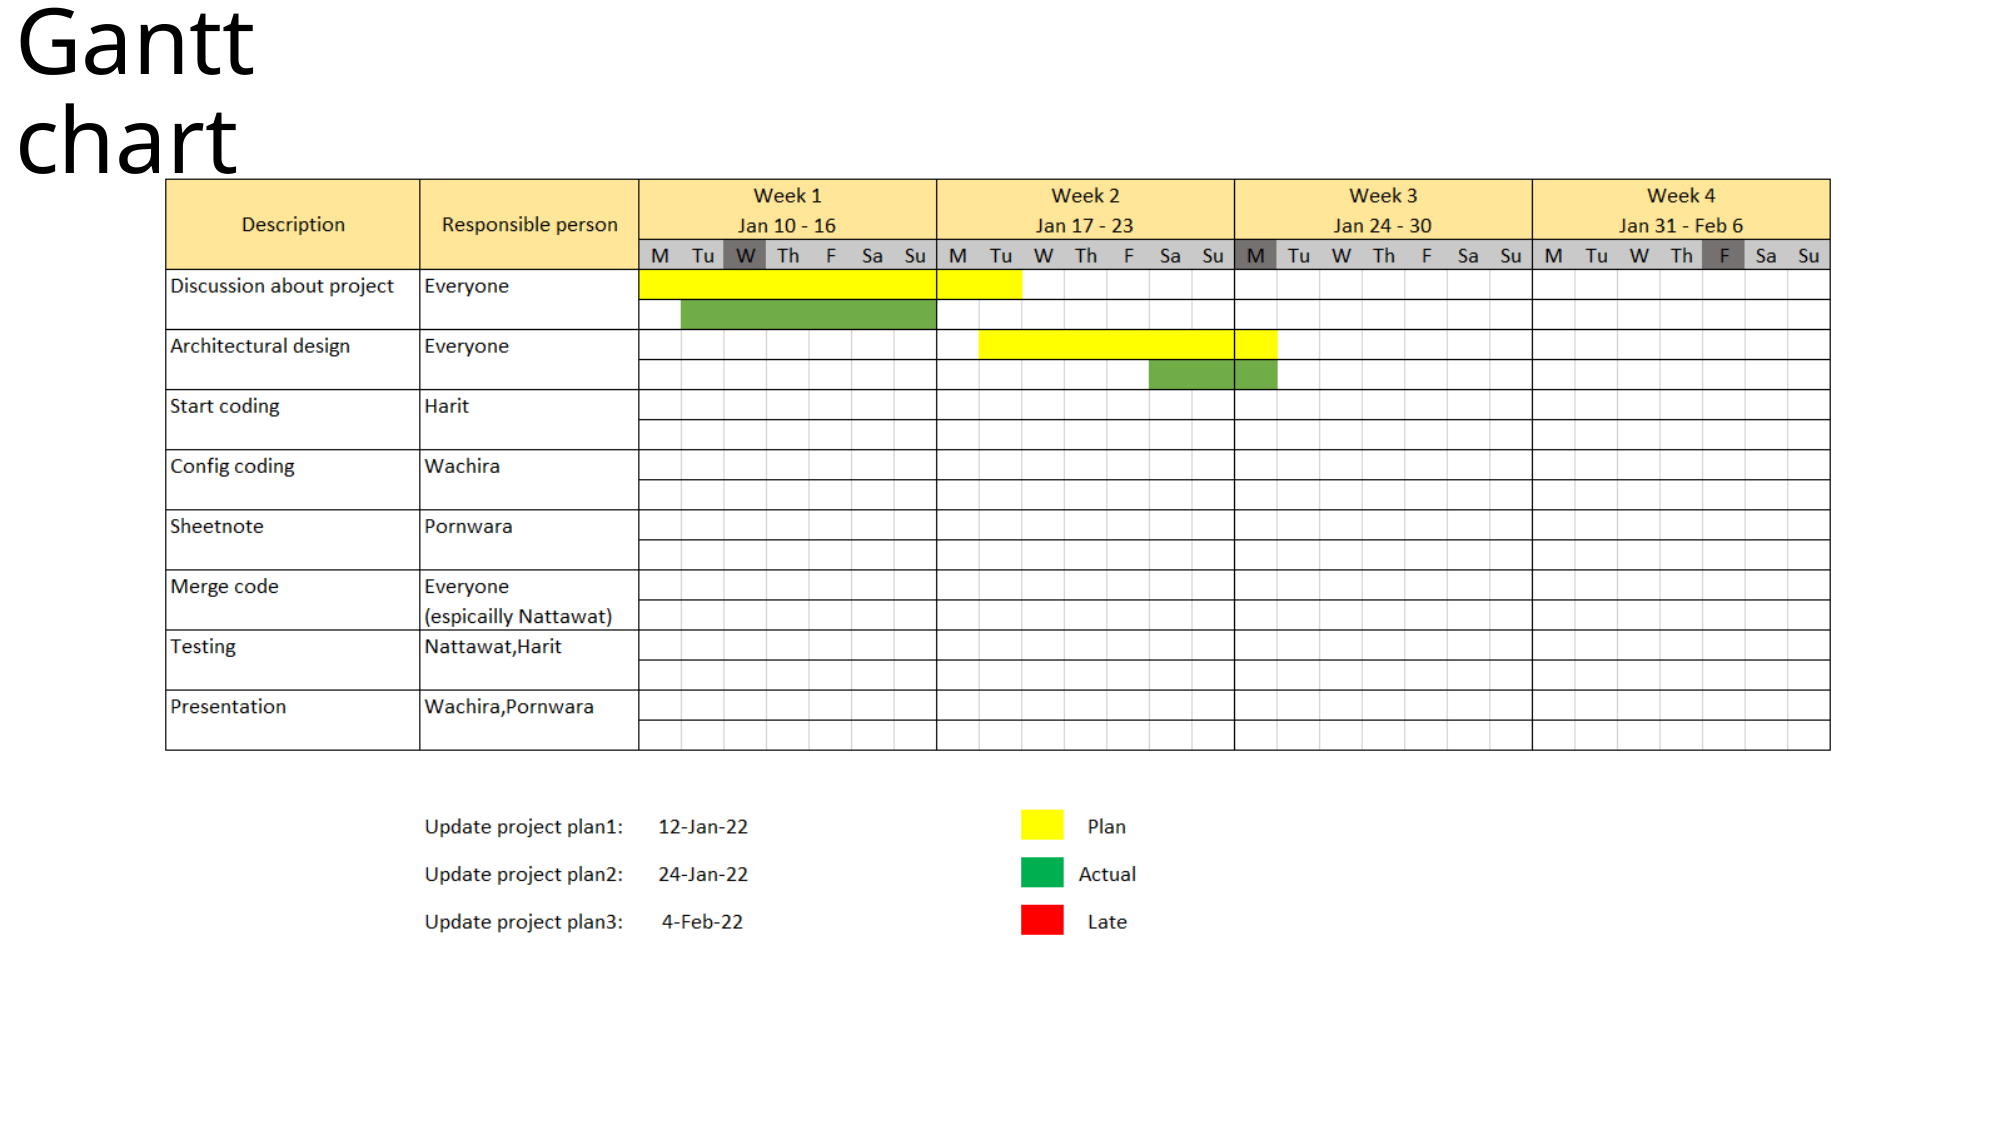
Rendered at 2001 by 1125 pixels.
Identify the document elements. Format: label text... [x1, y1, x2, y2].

title Gantt chart [0, 0, 518, 203]
picture [164, 175, 1836, 950]
